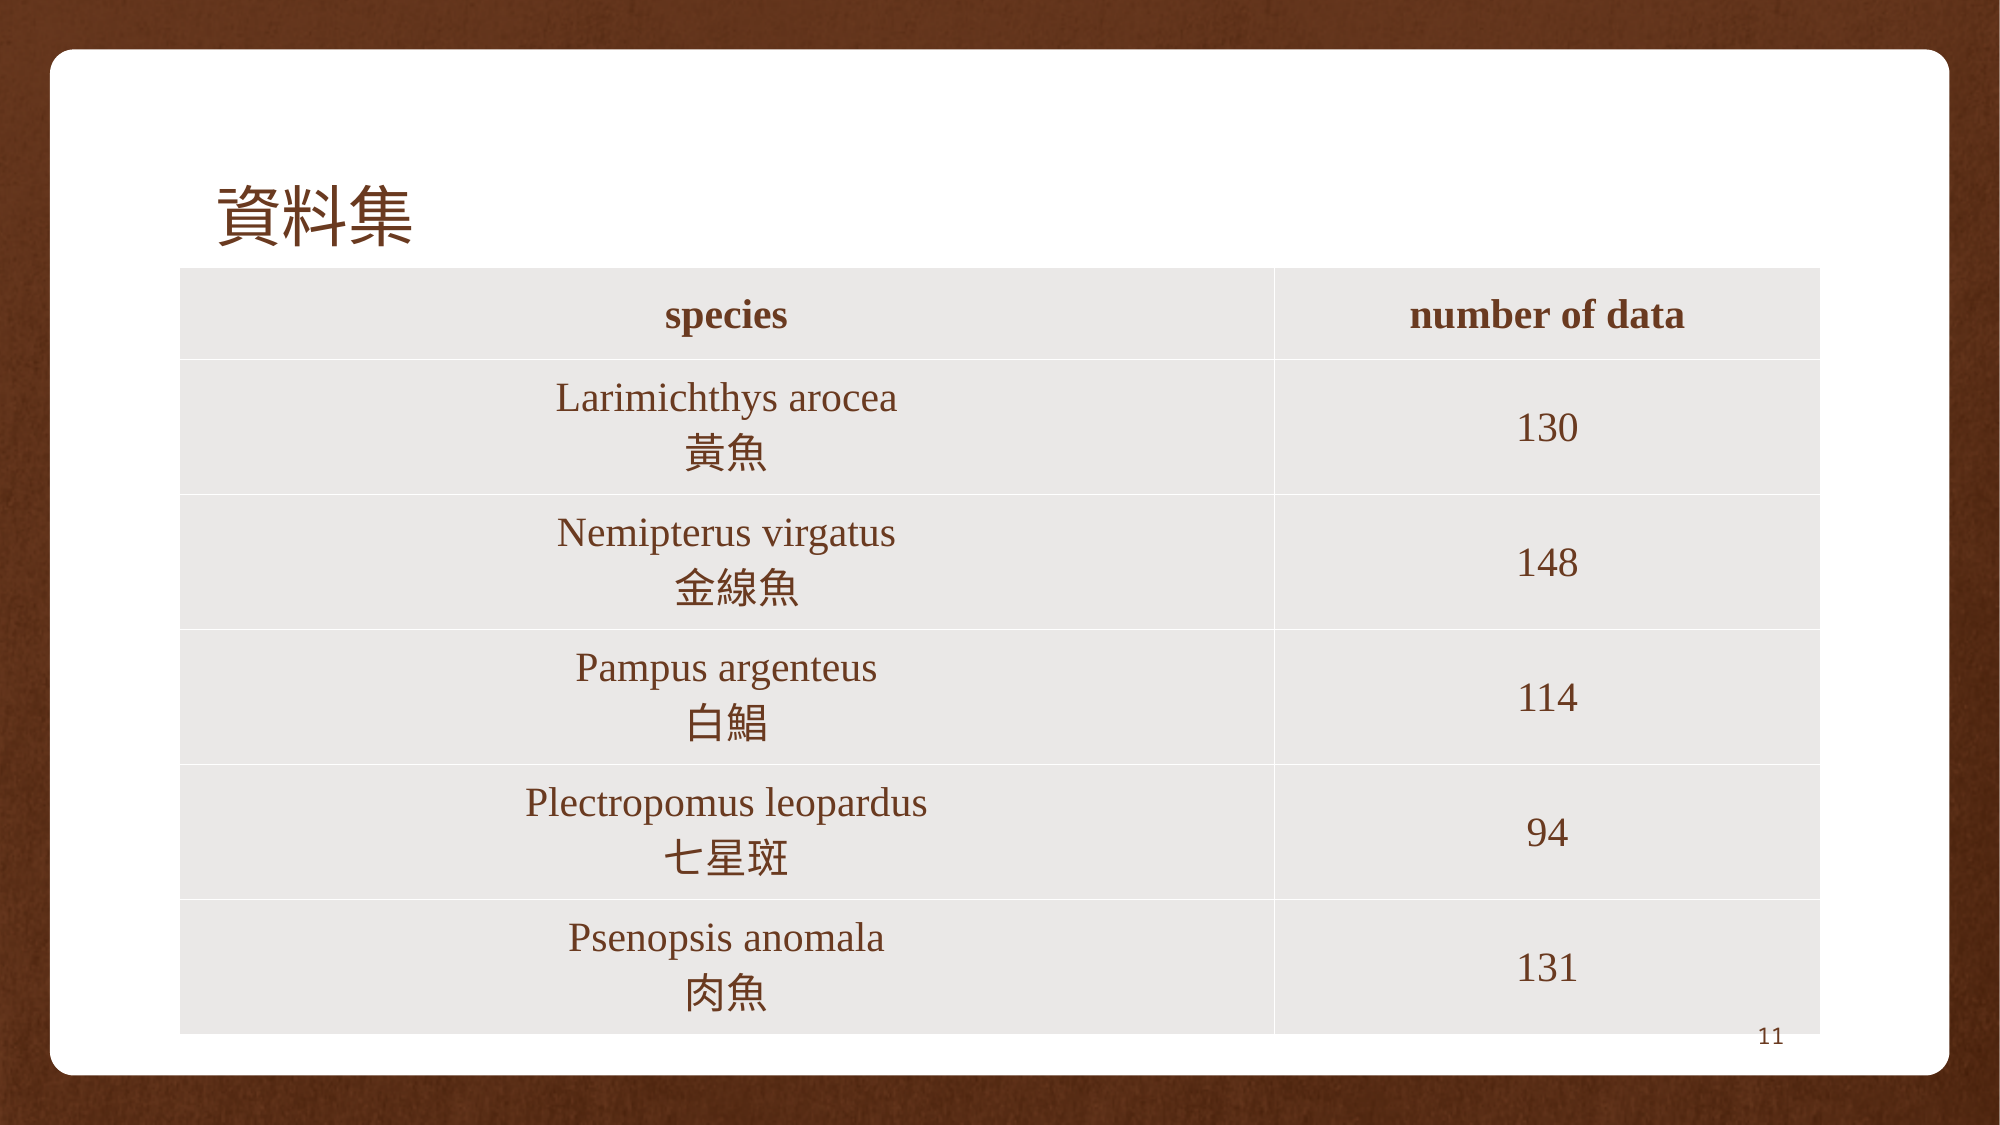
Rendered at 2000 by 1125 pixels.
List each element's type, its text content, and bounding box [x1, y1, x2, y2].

table_cell 130 [1275, 360, 1820, 494]
table_cell 148 [1275, 495, 1820, 629]
slide_number 11 [1682, 1012, 1800, 1063]
title 資料集 [199, 70, 1800, 263]
table_header species [180, 268, 1274, 359]
table_cell 131 [1275, 900, 1820, 1034]
table_cell Psenopsis anomala 肉魚 [180, 900, 1274, 1034]
table_cell 114 [1275, 630, 1820, 764]
table_header number of data [1275, 268, 1820, 359]
table_cell 94 [1275, 765, 1820, 899]
table_cell Larimichthys arocea 黃魚 [180, 360, 1274, 494]
table_cell Pampus argenteus 白鯧 [180, 630, 1274, 764]
table_cell Nemipterus virgatus 金線魚 [180, 495, 1274, 629]
table_cell Plectropomus leopardus 七星斑 [180, 765, 1274, 899]
